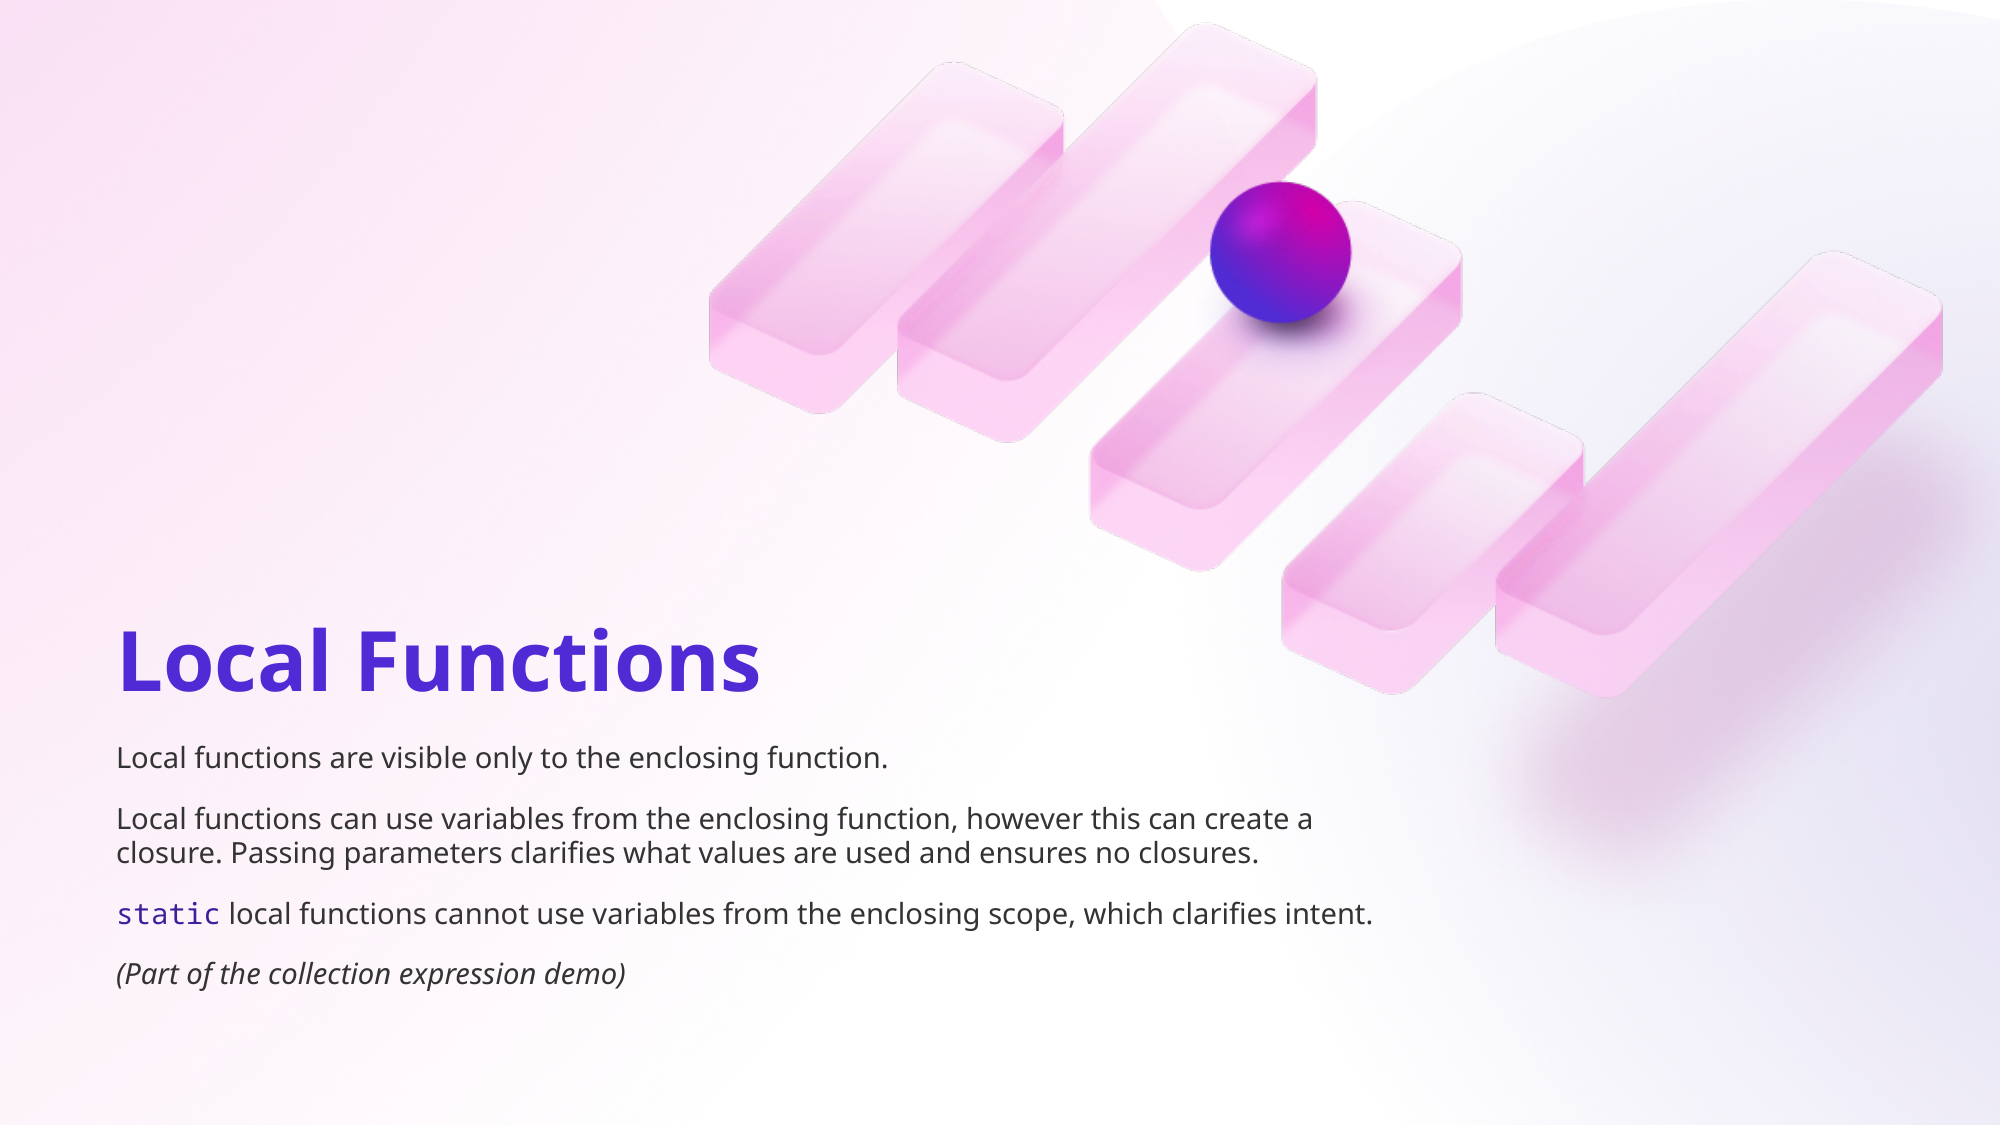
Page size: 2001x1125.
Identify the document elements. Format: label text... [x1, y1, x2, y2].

title Local Functions [116, 608, 1150, 739]
text_box Local functions are visible only to the enclosing function. Local functions can use variables from the enclosing function, however this can create a closure. Passing parameters clarifies what values are used and ensures no closures. static local functions cannot use variables from the enclosing scope, which clarifies intent. (Part of the collection expression demo) [116, 739, 1414, 991]
picture [0, 0, 2000, 1125]
